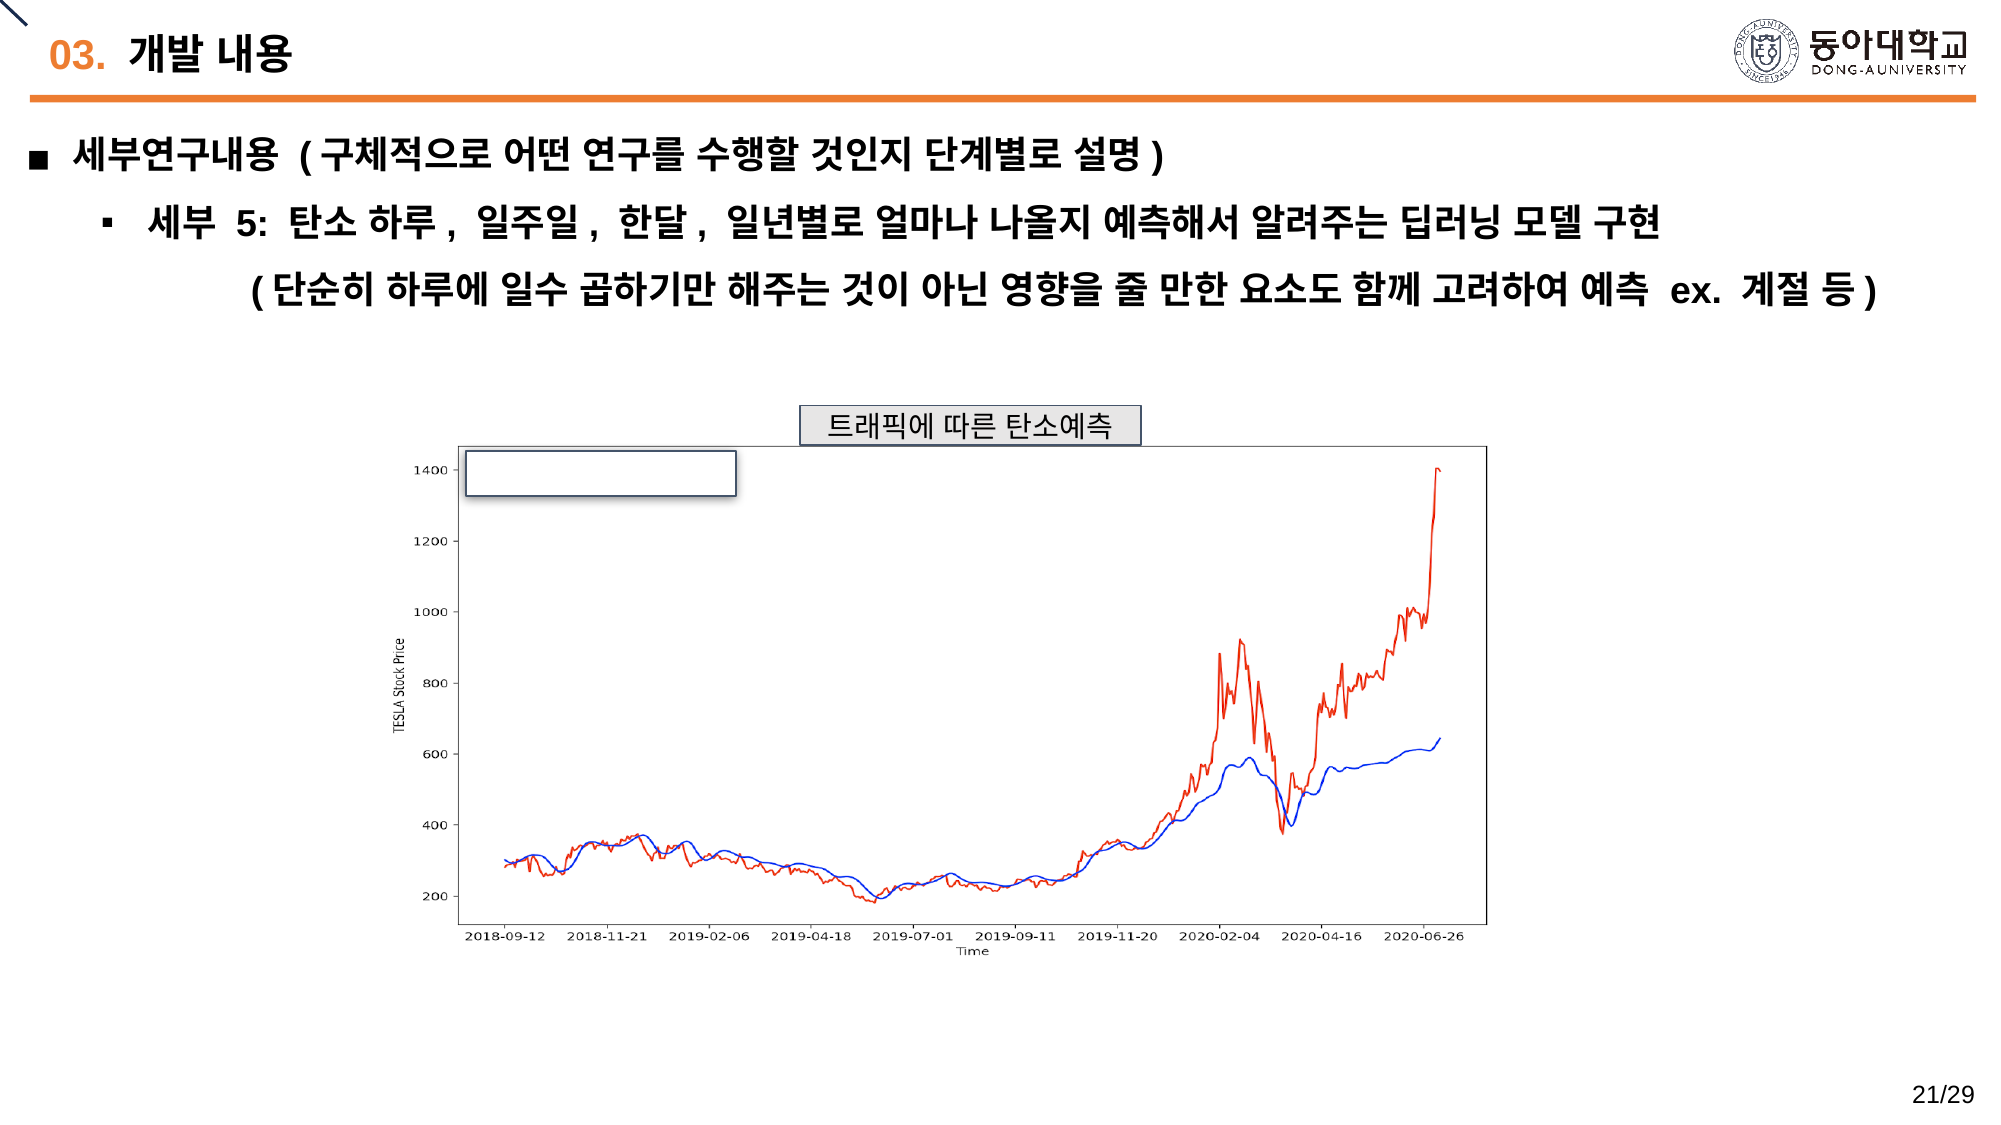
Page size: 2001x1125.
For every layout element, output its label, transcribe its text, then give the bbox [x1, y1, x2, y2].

title 03. 개발 내용 [33, 17, 1727, 95]
picture [1726, 9, 1977, 98]
text_box 세부연구내용 (구체적으로 어떤 연구를 수행할 것인지 단계별로 설명) 세부 5: 탄소 하루, 일주일, 한달, 일년별로 얼마나 나올지 예측해서 알려주는 딥러닝 모델 구현 (단순히 하루에 일수 곱하기만 해주는 것이 아닌 영향을 줄 만한 요소도 함께 고려하여 예측 ex. 계절 등) [10, 101, 1980, 319]
picture [324, 384, 1593, 982]
